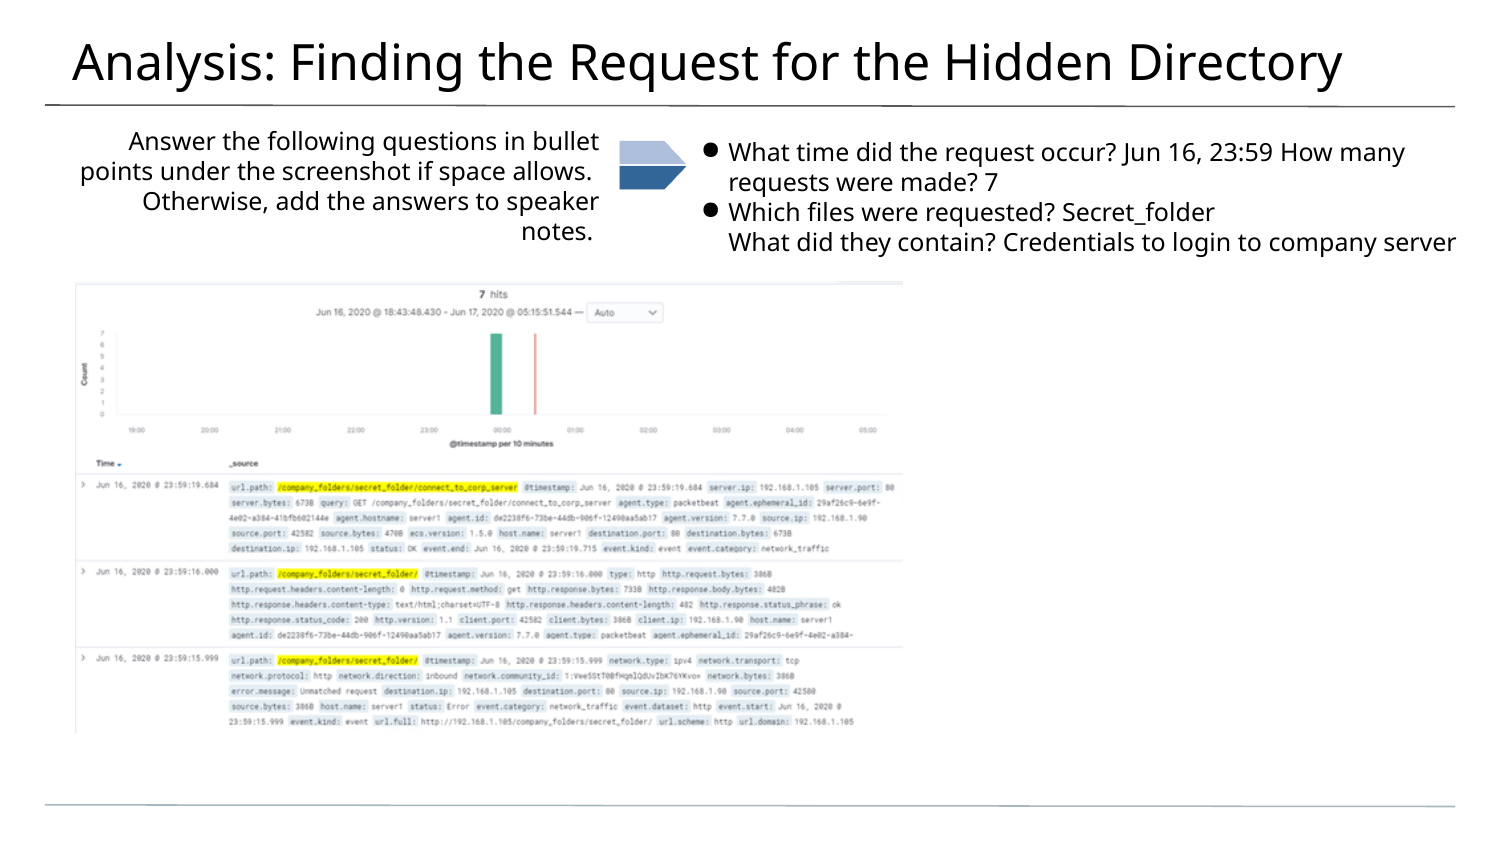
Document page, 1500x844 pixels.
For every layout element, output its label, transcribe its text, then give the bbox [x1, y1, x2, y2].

subtitle Answer the following questions in bullet points under the screenshot if space allows. Otherwise, add the answers to speaker notes. [0, 110, 675, 320]
subtitle What time did the request occur? Jun 16, 23:59 How many requests were made? 7 Which files were requested? Secret_folder What did they contain? Credentials to login to company server [600, 121, 1500, 281]
picture [616, 136, 687, 192]
title Analysis: Finding the Request for the Hidden Directory [0, 0, 1500, 88]
picture [75, 281, 903, 734]
